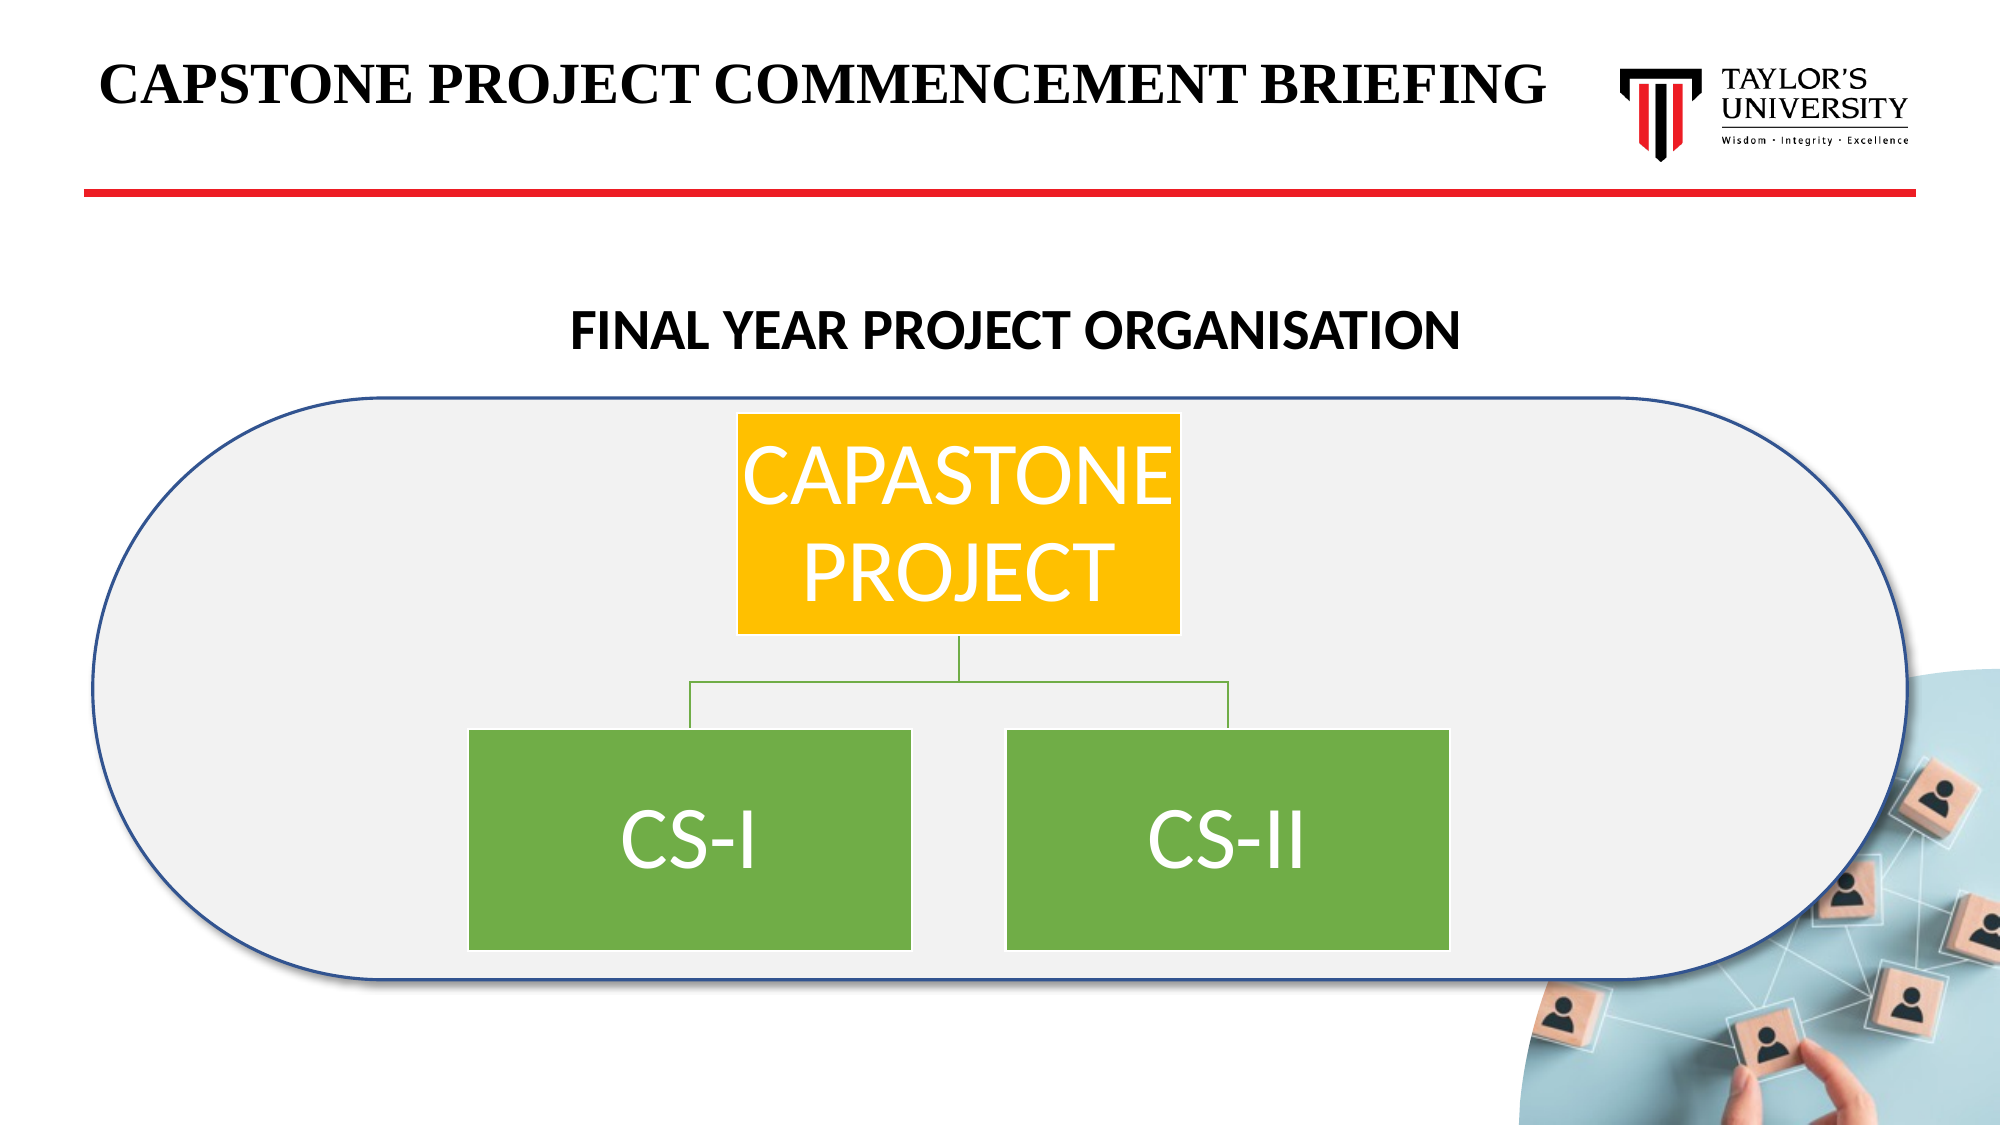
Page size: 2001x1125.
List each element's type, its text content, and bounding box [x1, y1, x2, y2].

picture [1620, 68, 1908, 162]
text_box [91, 396, 1908, 981]
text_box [353, 412, 1564, 951]
picture [1518, 668, 2000, 1125]
text_box FINAL YEAR PROJECT ORGANISATION [380, 283, 1652, 369]
